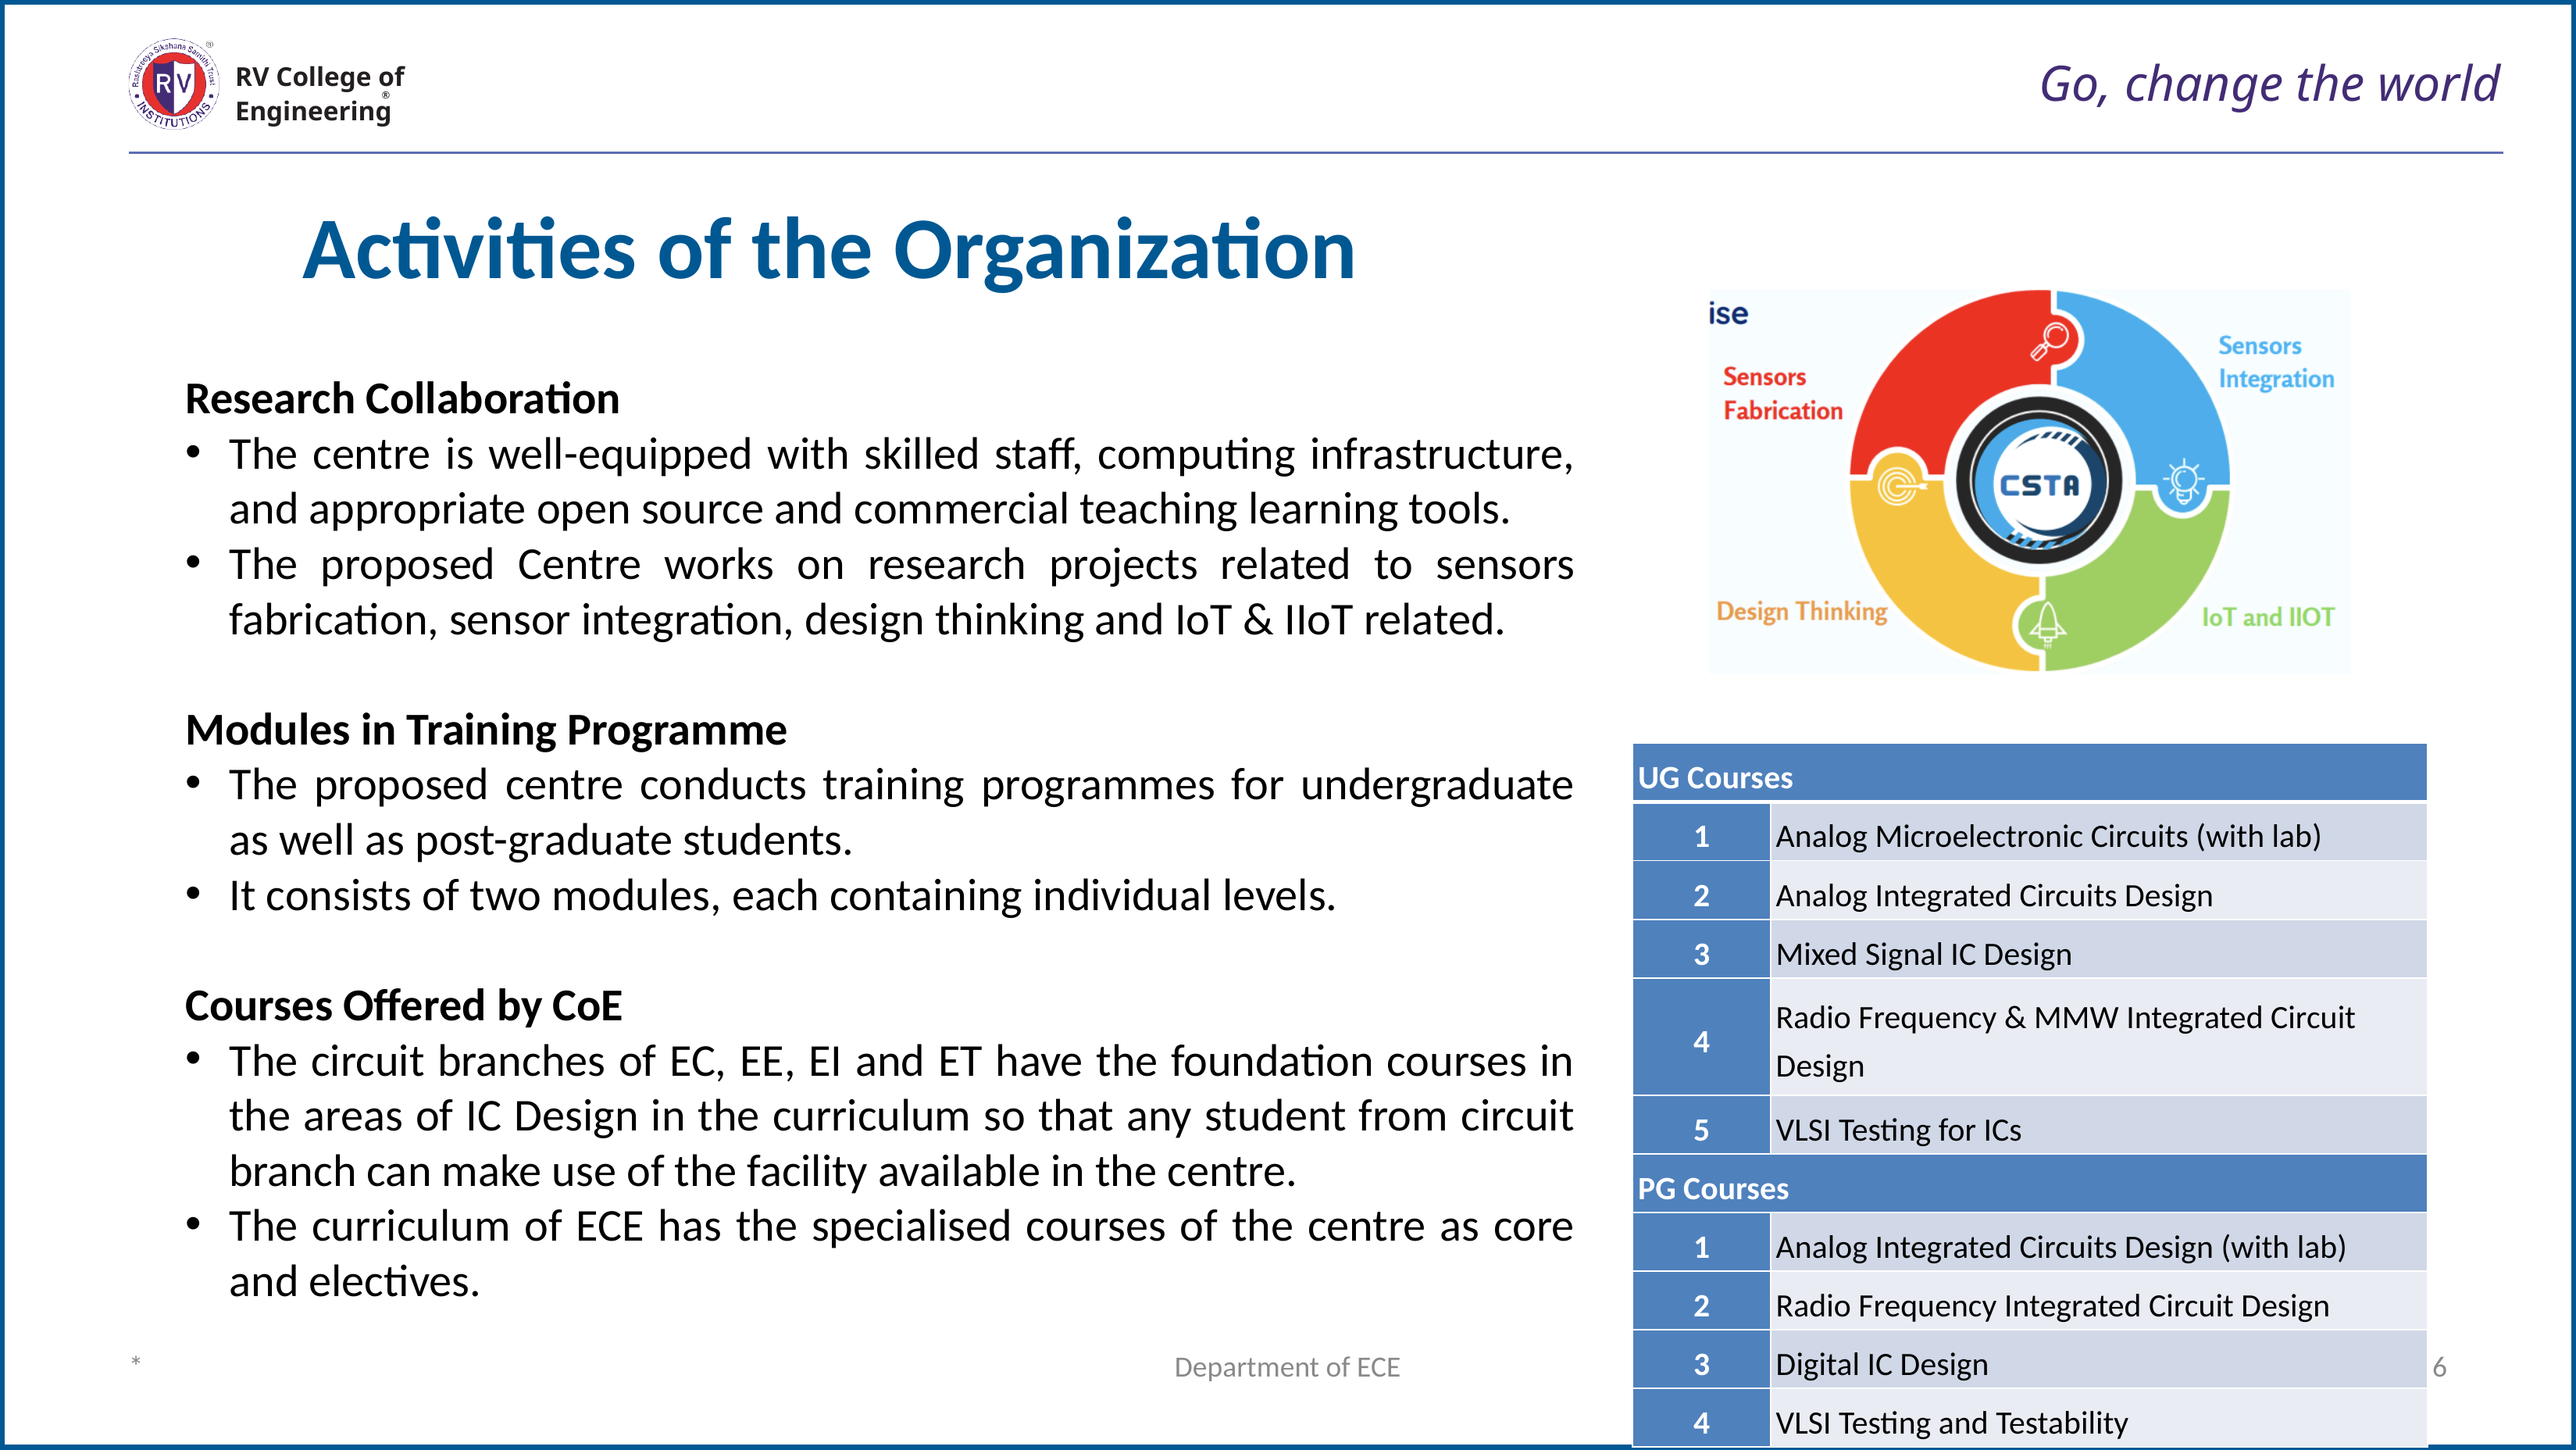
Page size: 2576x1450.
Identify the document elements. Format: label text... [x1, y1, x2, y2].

table_cell 4 [1633, 1389, 1770, 1446]
text_box 6 [2428, 1348, 2447, 1384]
table_cell Analog Integrated Circuits Design [1771, 861, 2427, 919]
text_box [128, 38, 219, 130]
picture [1708, 289, 2352, 674]
table_cell Mixed Signal IC Design [1771, 920, 2427, 977]
table_cell 3 [1633, 1330, 1770, 1388]
table_cell 3 [1633, 920, 1770, 977]
table_cell VLSI Testing and Testability [1771, 1389, 2427, 1446]
table_cell 4 [1633, 979, 1770, 1095]
table_cell 2 [1633, 861, 1770, 919]
table_cell Digital IC Design [1771, 1330, 2427, 1388]
table_cell Radio Frequency Integrated Circuit Design [1771, 1272, 2427, 1329]
text_box Activities of the Organization [302, 189, 1615, 297]
text_box [0, 0, 2576, 1450]
table_cell Analog Microelectronic Circuits (with lab) [1771, 804, 2427, 860]
text_box * [128, 1348, 722, 1384]
table_cell 1 [1633, 1213, 1770, 1270]
text_box RV College of Engineering [233, 55, 409, 127]
table_cell VLSI Testing for ICs [1771, 1096, 2427, 1153]
table_cell 5 [1633, 1096, 1770, 1153]
table_cell 2 [1633, 1272, 1770, 1329]
text_box Research Collaboration The centre is well-equipped with skilled staff, computing infrastructure, and appropriate open source and commercial teaching learning tools. The proposed Centre works on research projects related to sensors fabrication, sensor integration, design thinking and IoT & IIoT related. Modules in Training Programme The proposed centre conducts training programmes for undergraduate as well as post-graduate students. It consists of two modules, each containing individual levels. Courses Offered by CoE The circuit branches of EC, EE, EI and ET have the foundation courses in the areas of IC Design in the curriculum so that any student from circuit branch can make use of the facility available in the centre. The curriculum of ECE has the specialised courses of the centre as core and electives. [184, 366, 1576, 1450]
title Go, change the world [2029, 52, 2502, 295]
table_cell 1 [1633, 804, 1770, 860]
text_box Department of ECE [876, 1348, 1632, 1384]
table_cell PG Courses [1633, 1155, 2427, 1212]
table_cell Analog Integrated Circuits Design (with lab) [1771, 1213, 2427, 1270]
table_cell Radio Frequency & MMW Integrated Circuit Design [1771, 979, 2427, 1095]
table_header UG Courses [1633, 744, 2427, 800]
